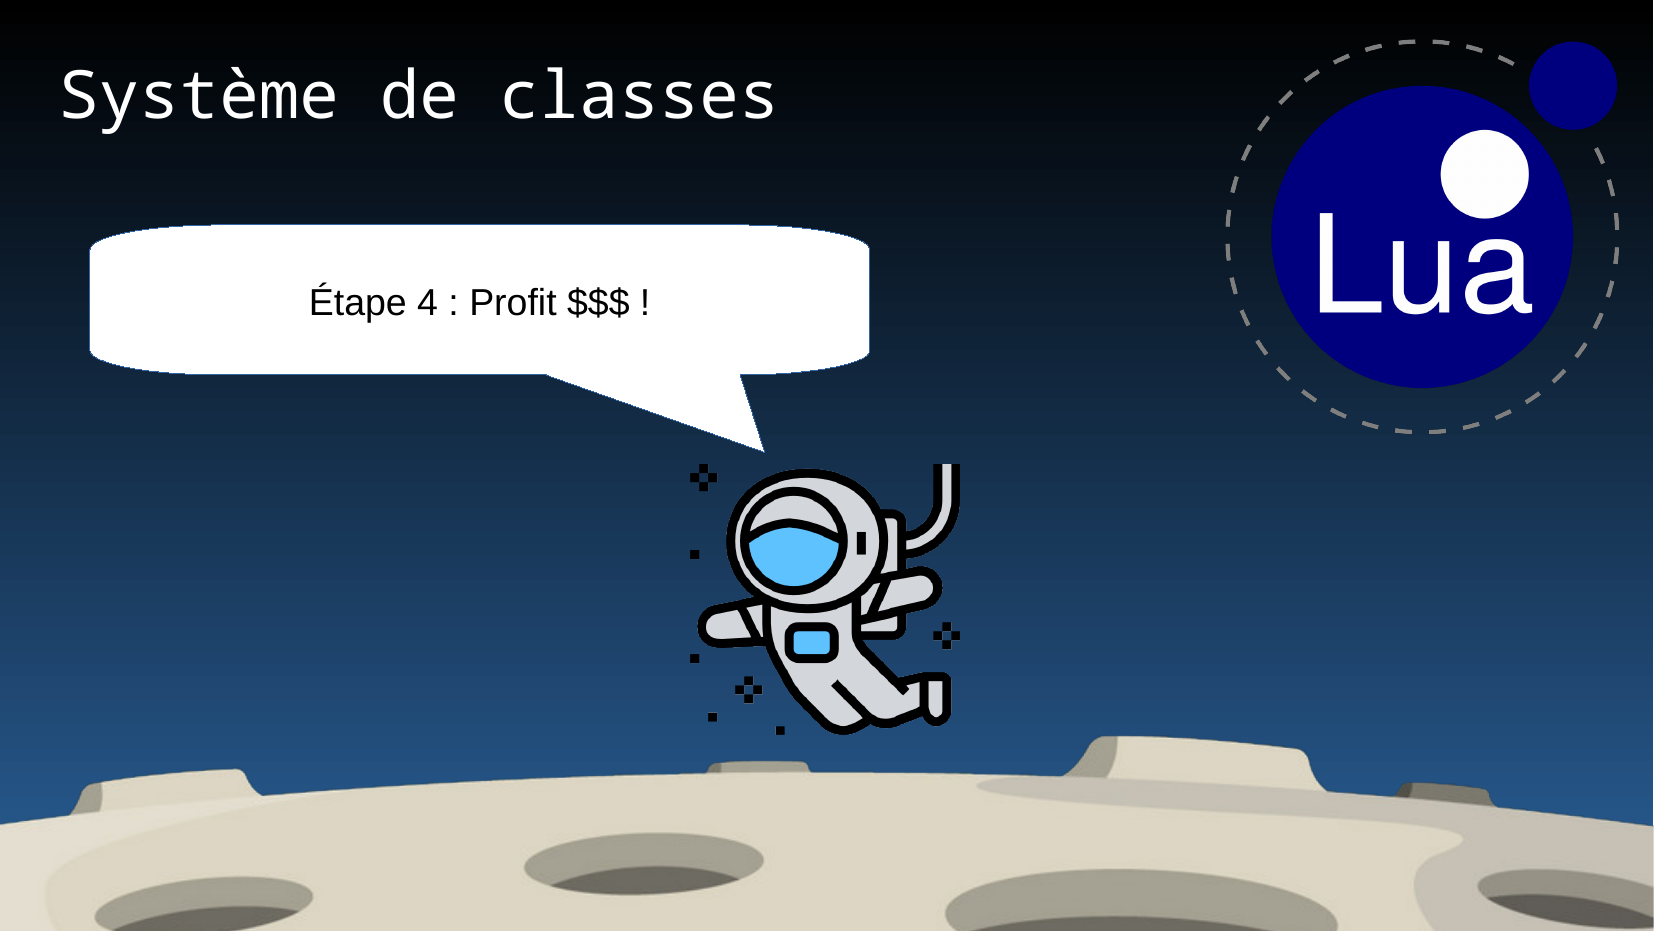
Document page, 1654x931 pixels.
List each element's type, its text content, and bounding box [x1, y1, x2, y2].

text_box [0, 0, 1654, 703]
text_box Étape 4 : Profit $$$ ! [89, 224, 870, 453]
picture [1219, 34, 1620, 435]
picture [0, 464, 1654, 931]
text_box Système de classes [45, 44, 795, 140]
